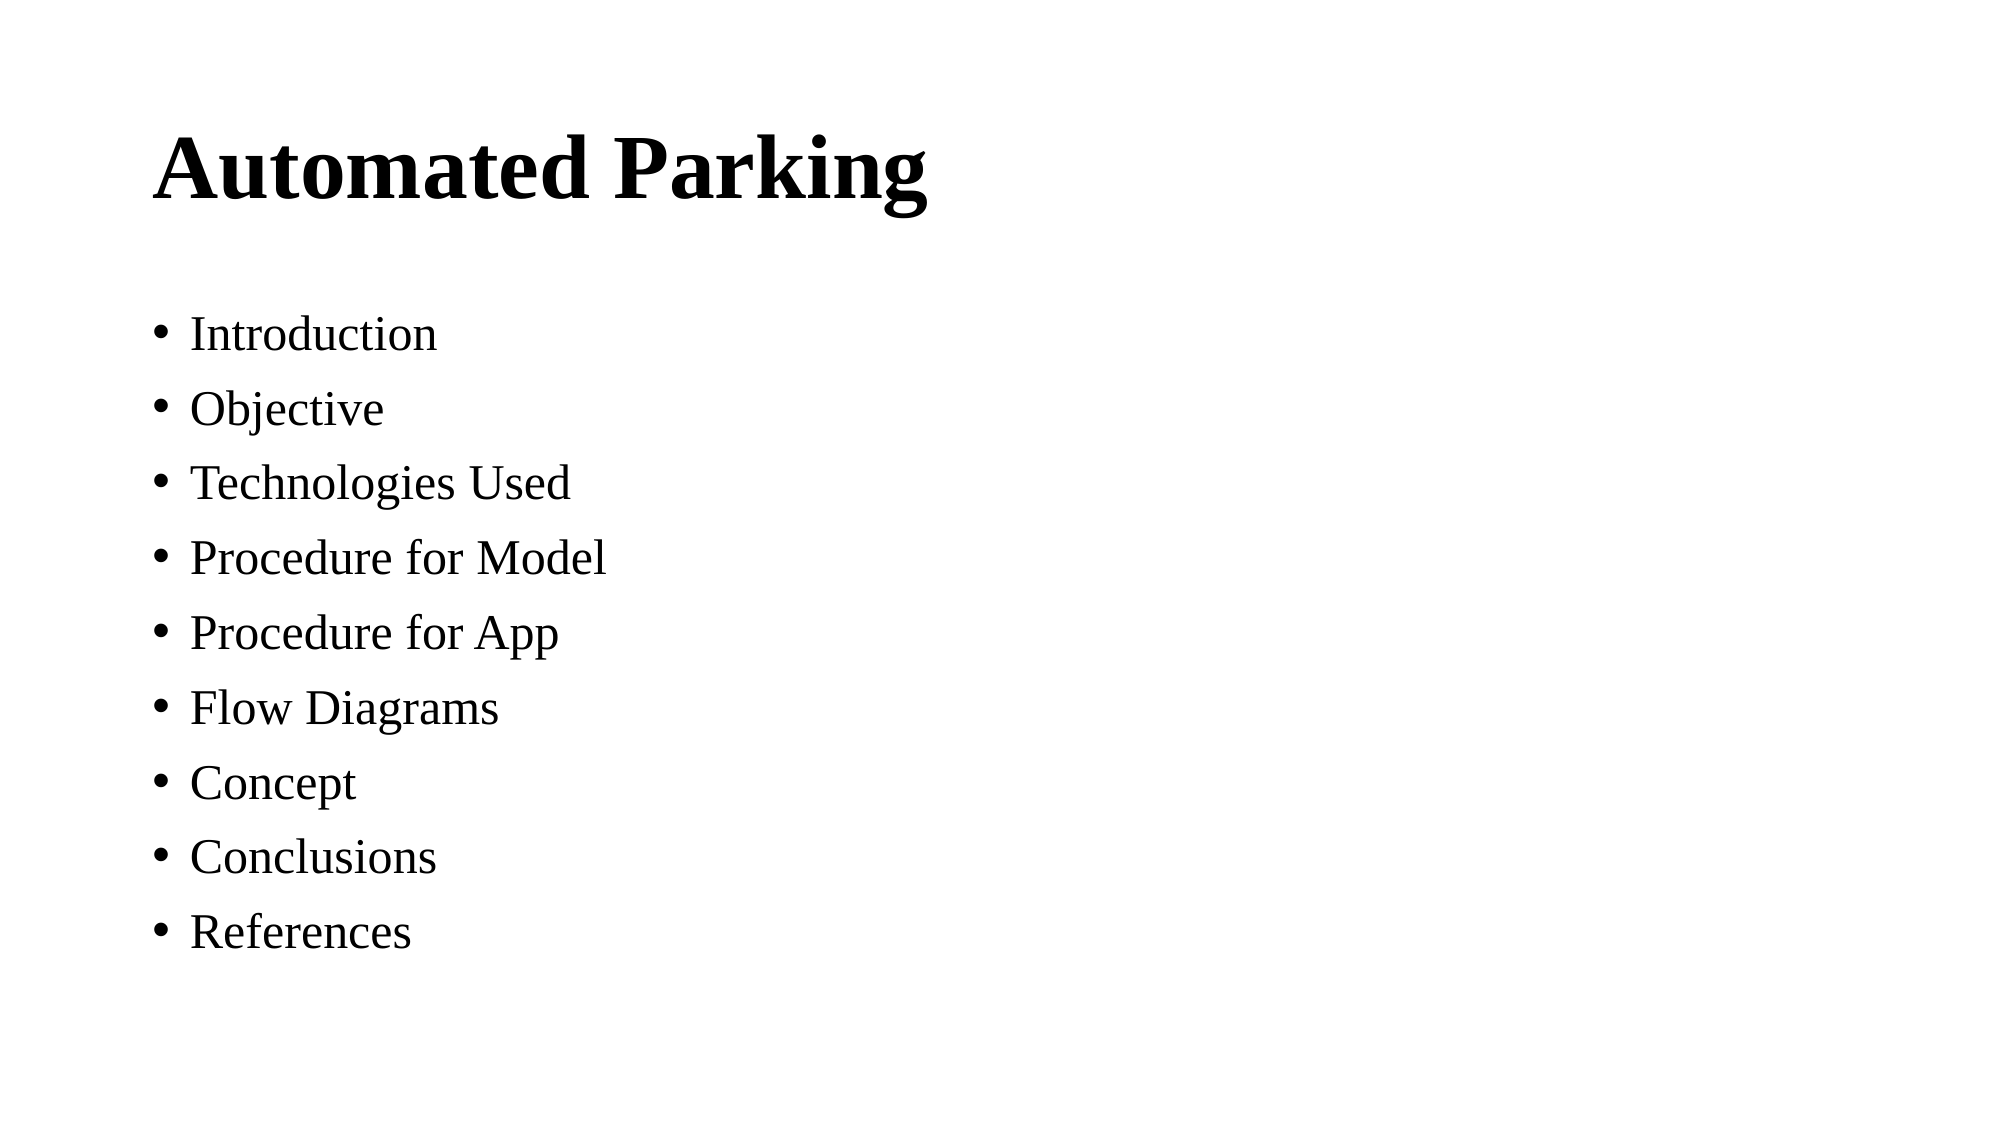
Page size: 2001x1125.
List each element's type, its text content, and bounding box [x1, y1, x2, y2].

list Introduction Objective Technologies Used Procedure for Model Procedure for App Flow Diagrams Concept Conclusions References [137, 299, 1863, 1014]
title Automated Parking [137, 59, 1863, 278]
